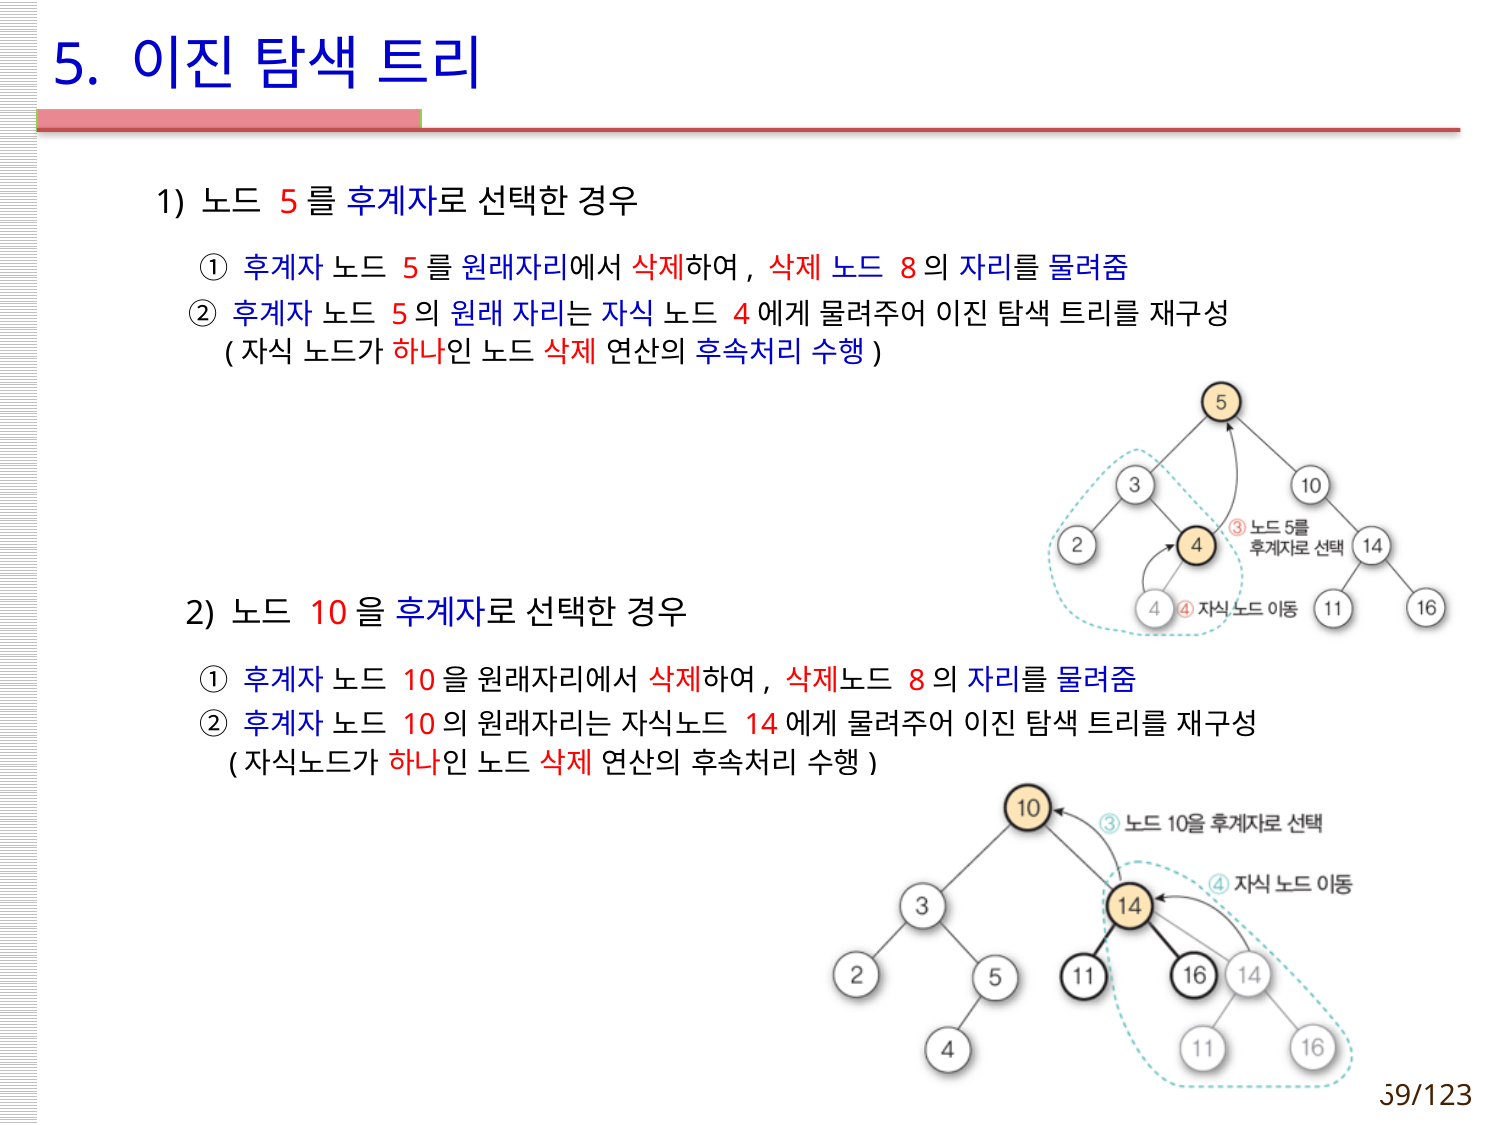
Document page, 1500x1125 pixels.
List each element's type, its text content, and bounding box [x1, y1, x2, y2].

list 1) 노드 5를 후계자로 선택한 경우 ① 후계자 노드 5를 원래자리에서 삭제하여, 삭제 노드 8의 자리를 물려줌 ② 후계자 노드 5의 원래 자리는 자식 노드 4에게 물려주어 이진 탐색 트리를 재구성 (자식 노드가 하나인 노드 삭제 연산의 후속처리 수행) 2) 노드 10을 후계자로 선택한 경우 ① 후계자 노드 10을 원래자리에서 삭제하여, 삭제노드 8의 자리를 물려줌 ② 후계자 노드 10의 원래자리는 자식노드 14에게 물려주어 이진 탐색 트리를 재구성 (자식노드가 하나인 노드 삭제 연산의 후속처리 수행) [37, 152, 1463, 1091]
picture [820, 774, 1386, 1100]
title 5. 이진 탐색 트리 [37, 13, 1278, 109]
picture [1028, 373, 1460, 646]
